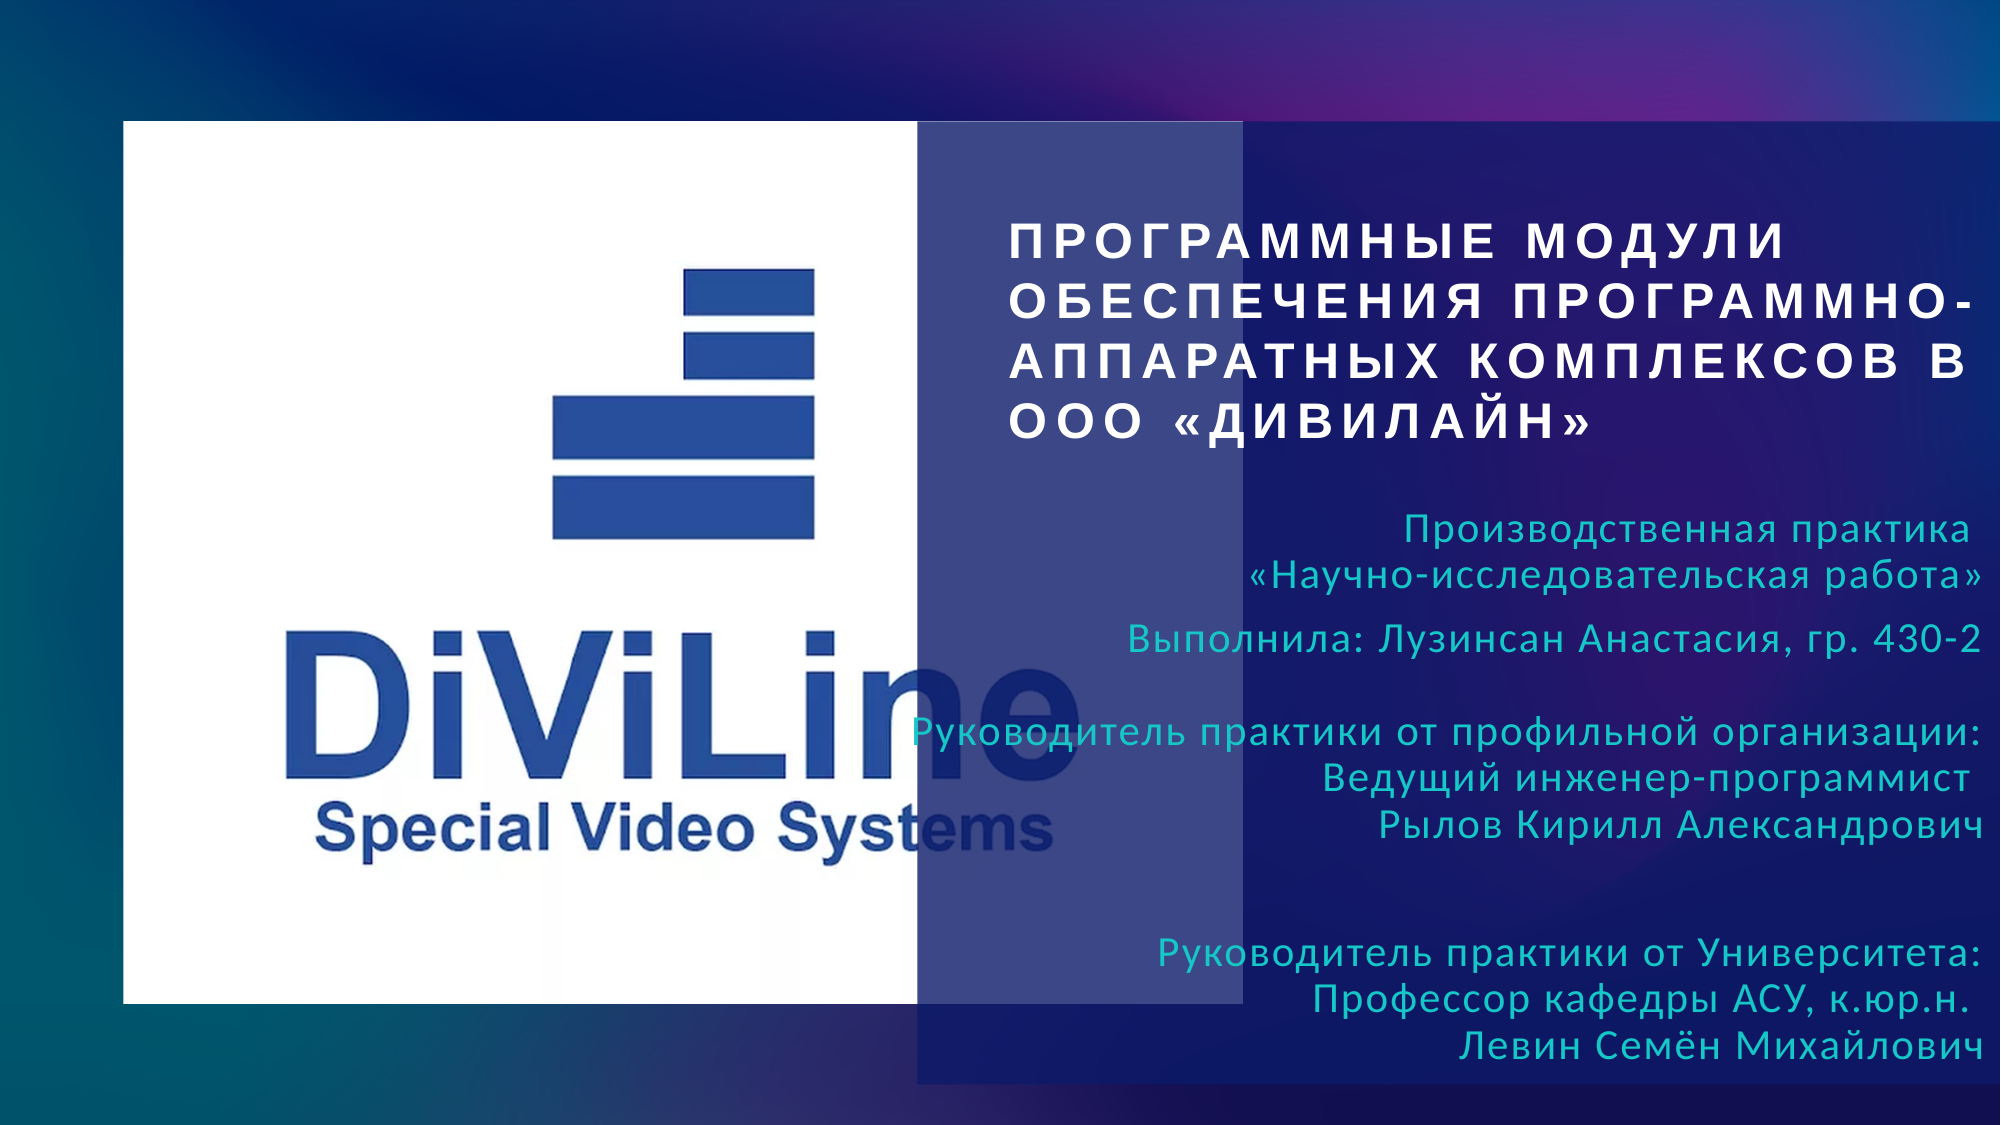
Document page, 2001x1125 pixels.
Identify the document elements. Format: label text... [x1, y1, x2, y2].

list Производственная практика «Научно-исследовательская работа» Выполнила: Лузинсан Анастасия, гр. 430-2 Руководитель практики от профильной организации: Ведущий инженер-программист Рылов Кирилл Александрович Руководитель практики от Университета: Профессор кафедры АСУ, к.юр.н. Левин Семён Михайлович [880, 497, 2000, 1085]
title ПРОГРАММНЫЕ МОДУЛИ ОБЕСПЕЧЕНИЯ ПРОГРАММНО-АППАРАТНЫХ КОМПЛЕКСОВ В ООО «ДИВИЛАЙН» [1243, 121, 2000, 497]
picture [0, 0, 2000, 1125]
